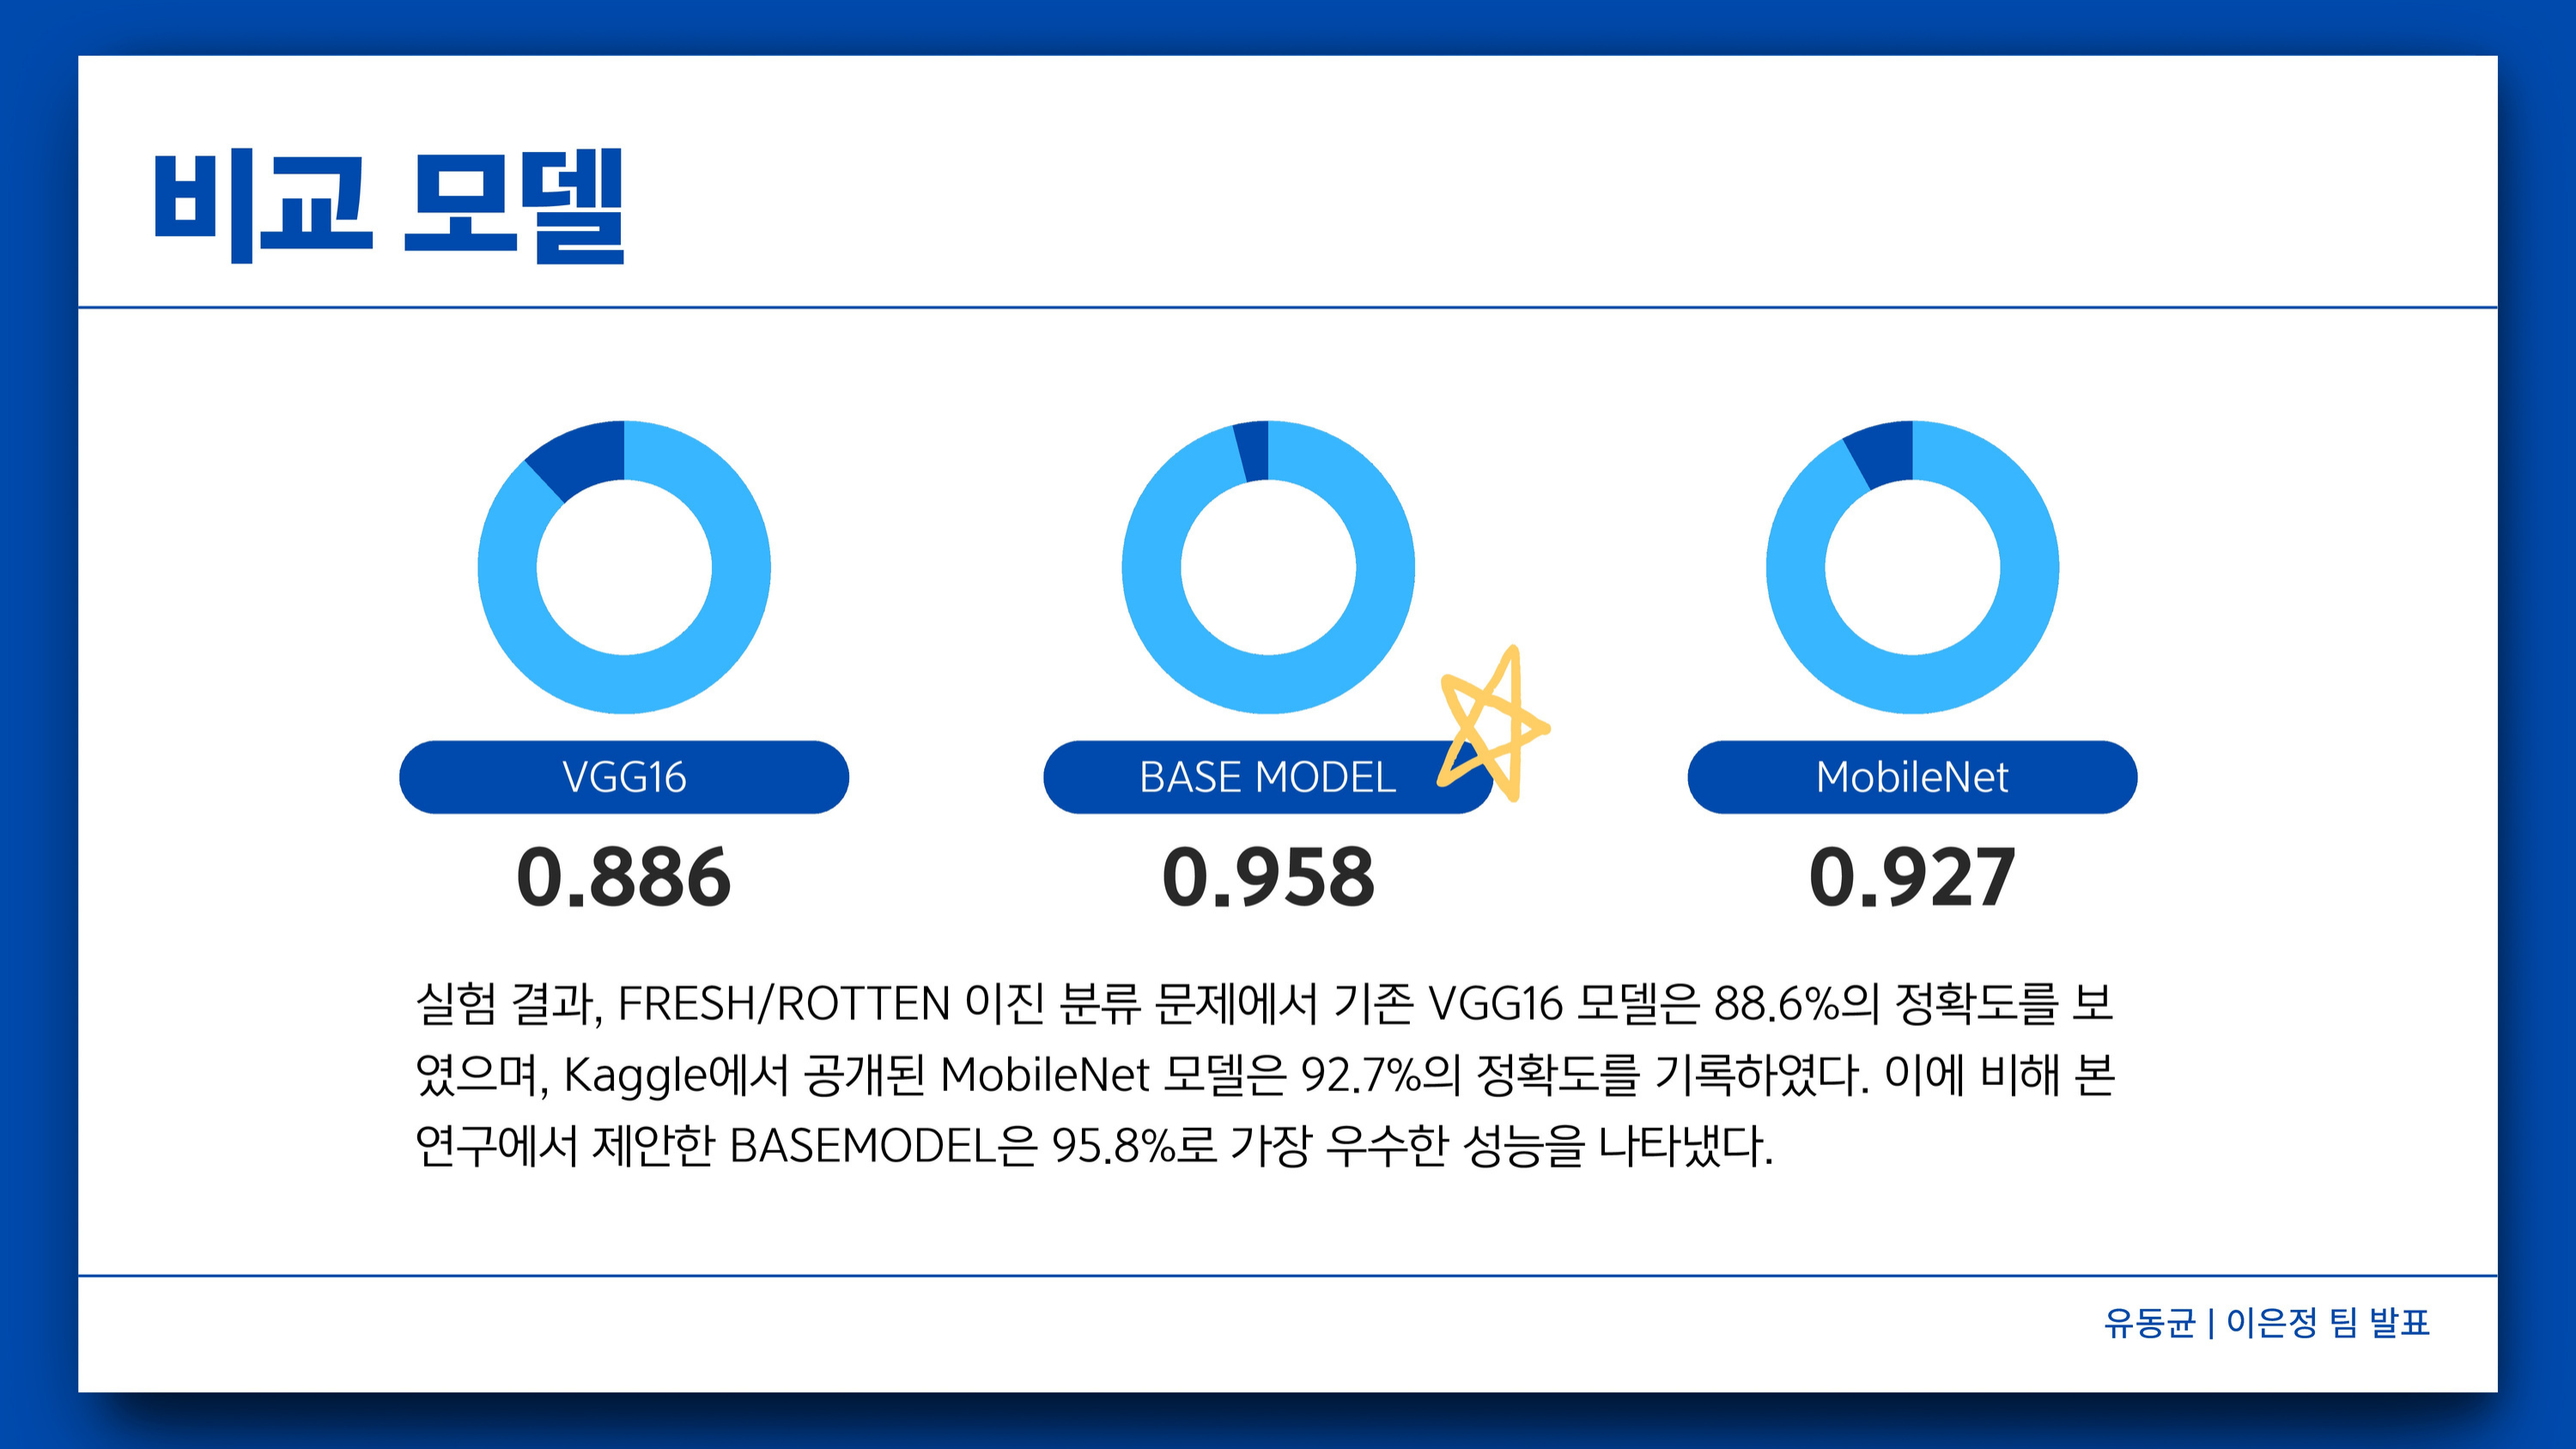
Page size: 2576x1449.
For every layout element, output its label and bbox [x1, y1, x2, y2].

text_box [0, 0, 2576, 1449]
